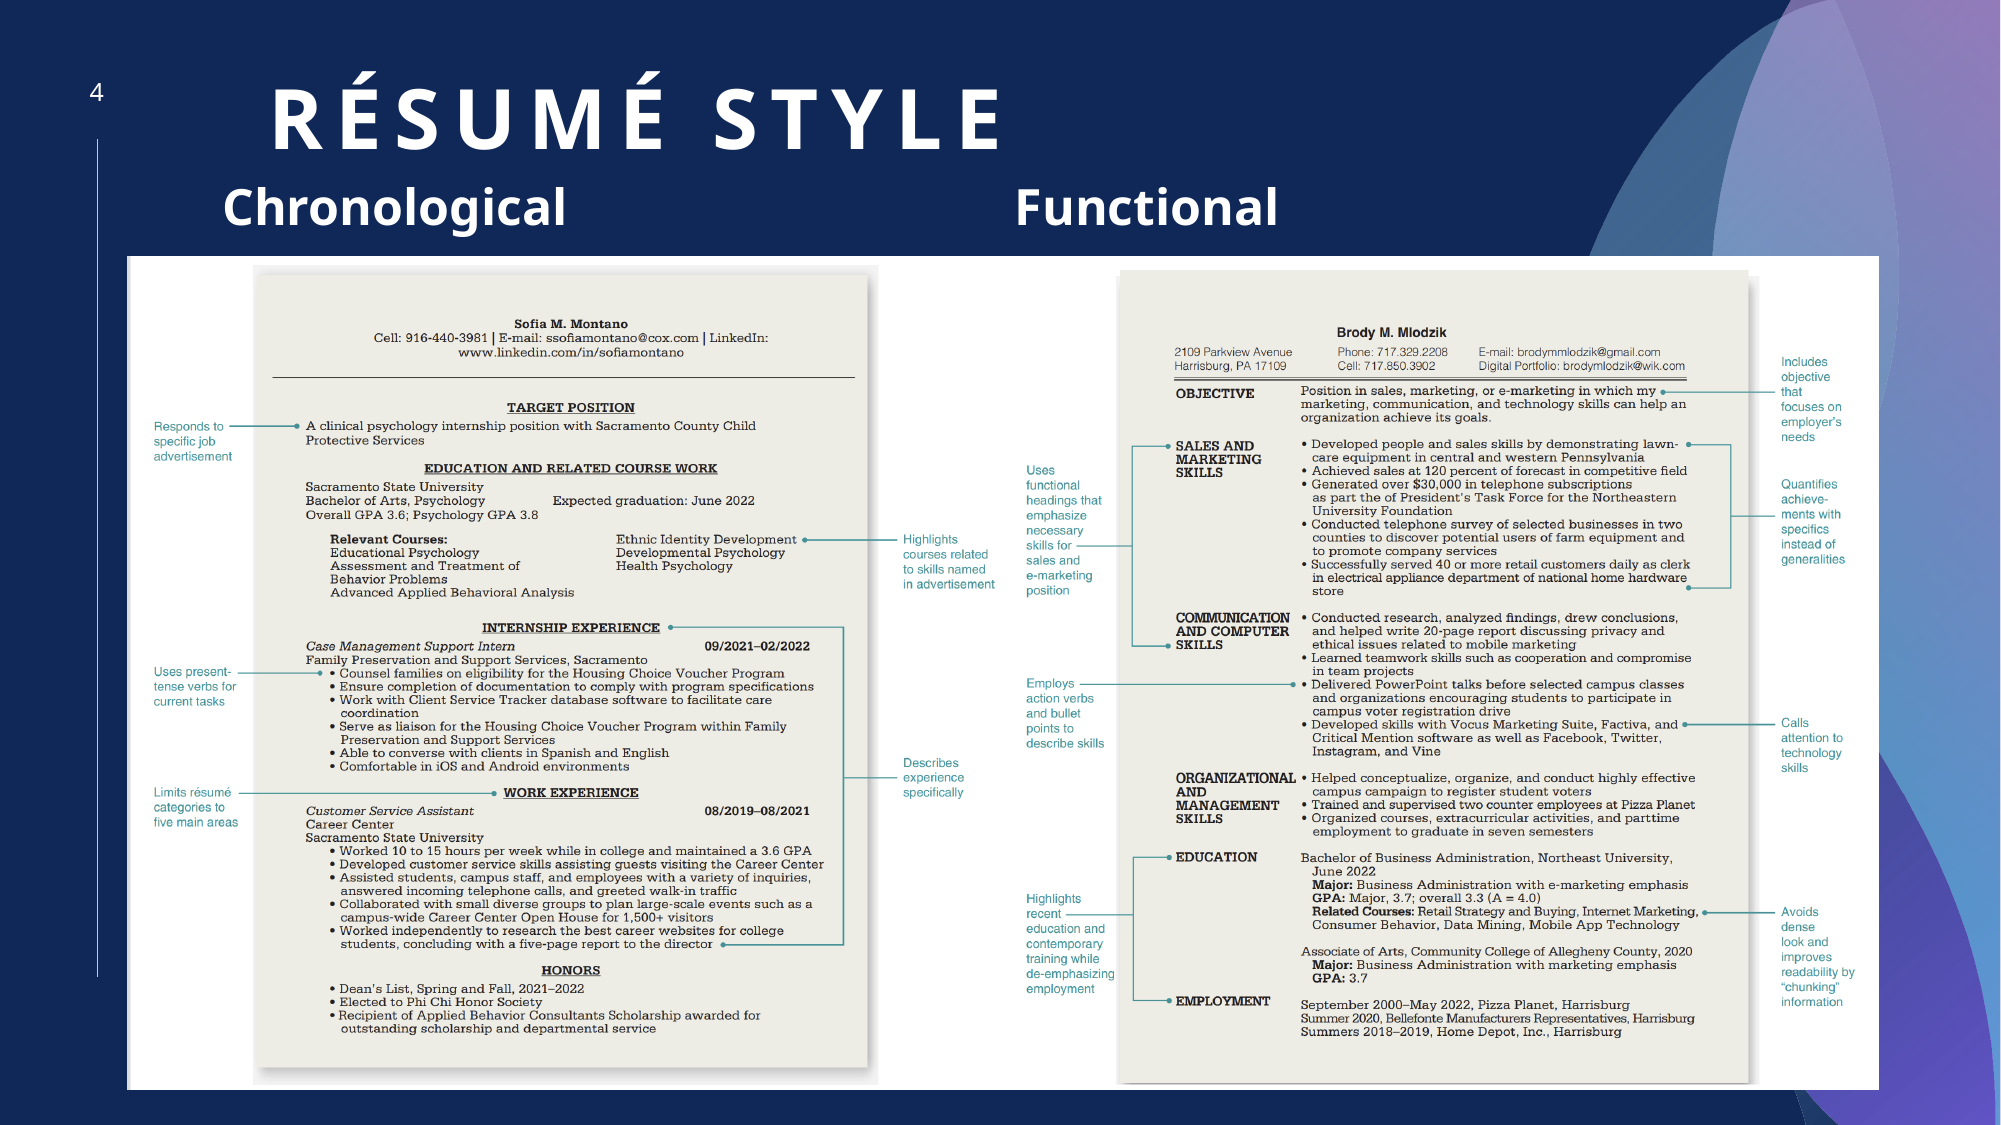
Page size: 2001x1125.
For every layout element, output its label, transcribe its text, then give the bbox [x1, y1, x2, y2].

title Résumé style [253, 0, 1710, 176]
picture [127, 255, 1008, 1090]
list Functional [999, 175, 1594, 255]
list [1008, 255, 1879, 1090]
slide_number 4 [53, 67, 140, 119]
list Chronological [207, 175, 802, 255]
